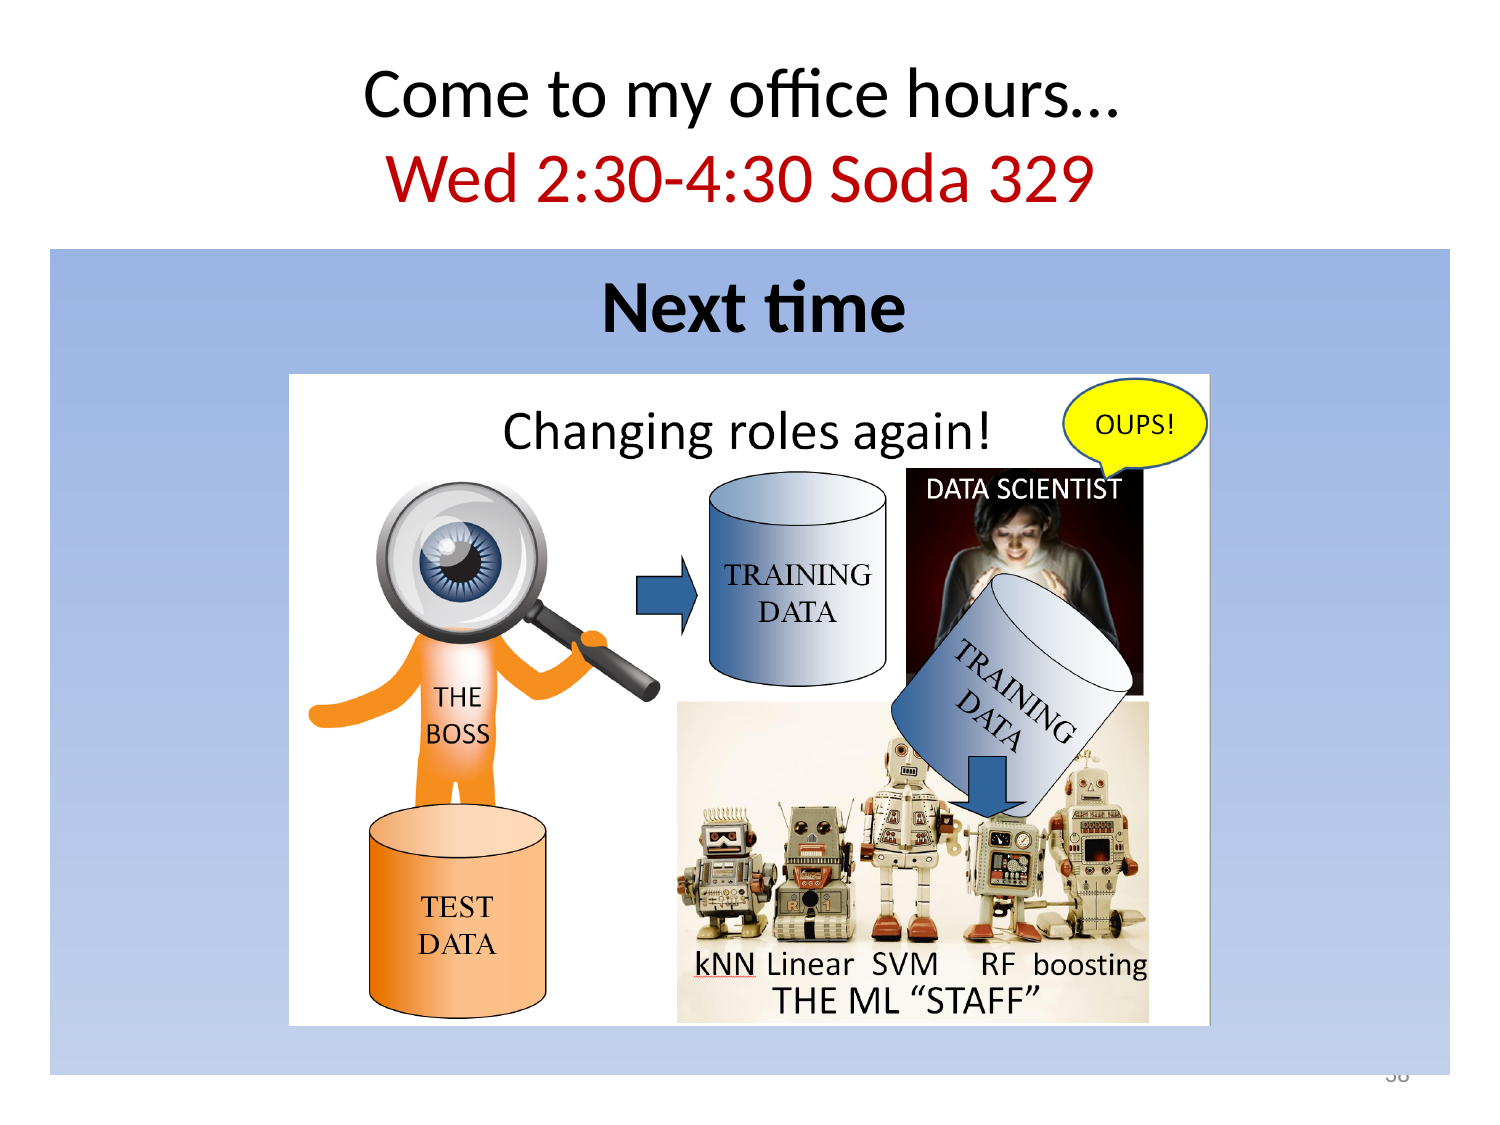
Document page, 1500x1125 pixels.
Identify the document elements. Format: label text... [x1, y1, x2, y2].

text_box Next time [50, 249, 1450, 1075]
text_box Come to my office hours… Wed 2:30-4:30 Soda 329 [62, 37, 1422, 225]
picture [288, 374, 1212, 1026]
slide_number 38 [1074, 1042, 1425, 1103]
